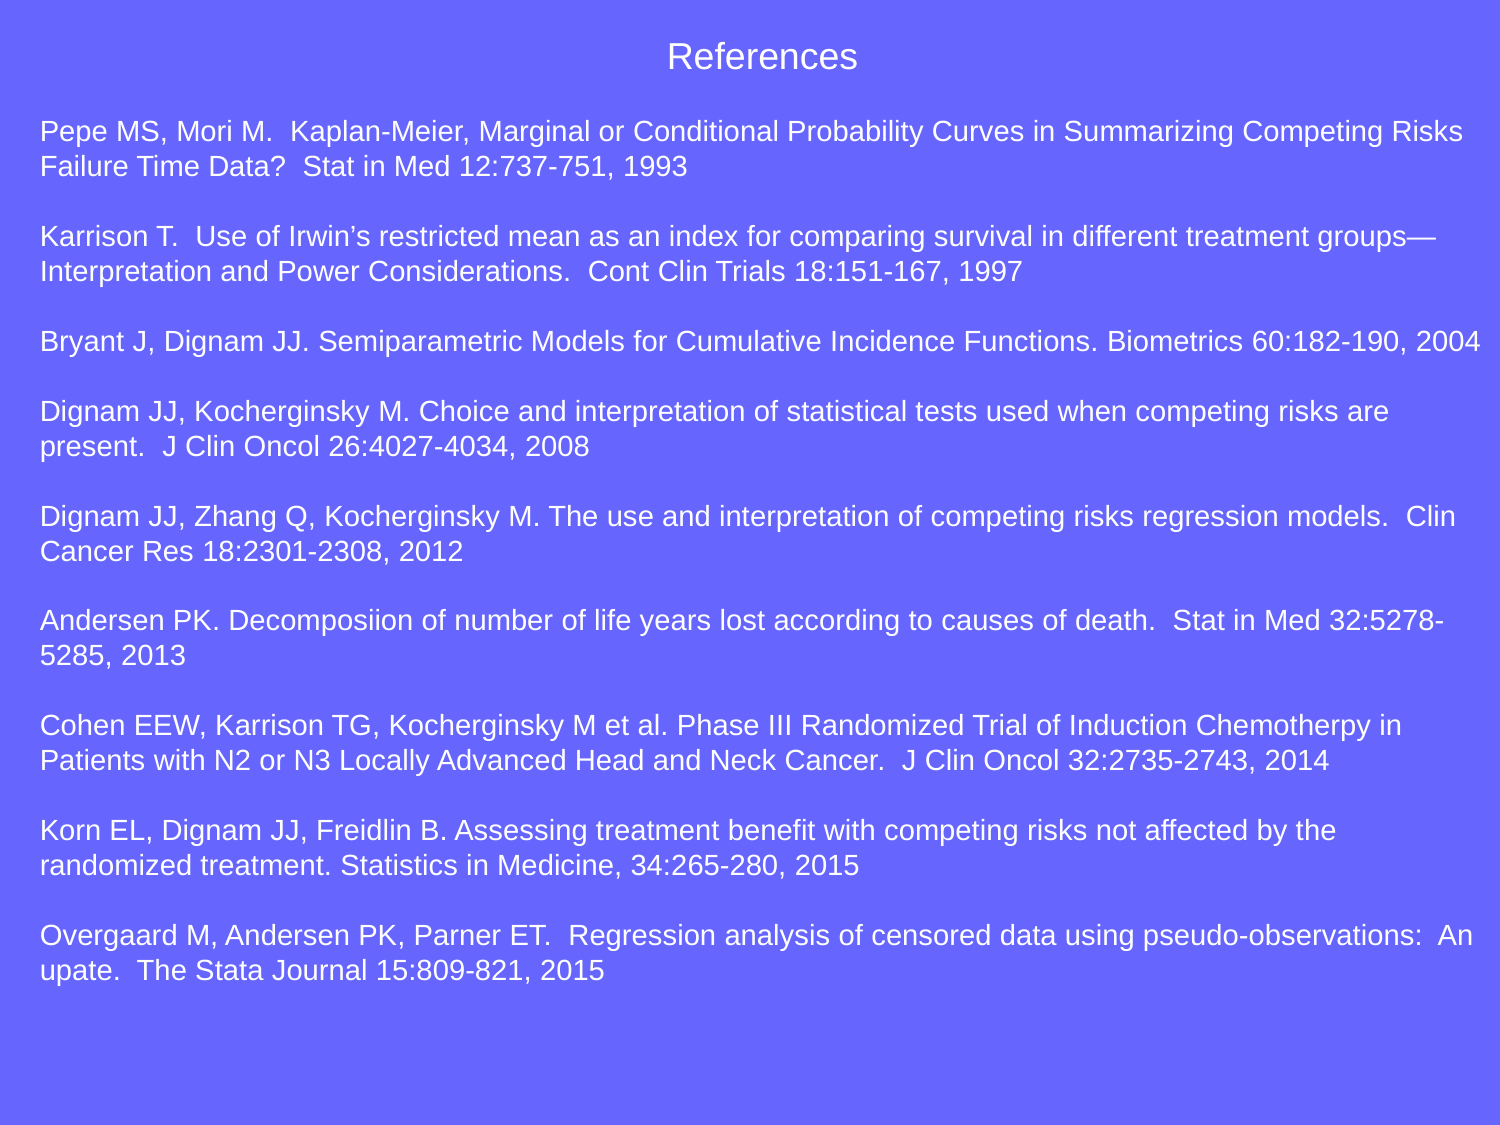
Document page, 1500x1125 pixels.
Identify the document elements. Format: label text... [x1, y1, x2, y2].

text_box References Pepe MS, Mori M. Kaplan-Meier, Marginal or Conditional Probability Curves in Summarizing Competing Risks Failure Time Data? Stat in Med 12:737-751, 1993 Karrison T. Use of Irwin’s restricted mean as an index for comparing survival in different treatment groups—Interpretation and Power Considerations. Cont Clin Trials 18:151-167, 1997 Bryant J, Dignam JJ. Semiparametric Models for Cumulative Incidence Functions. Biometrics 60:182-190, 2004 Dignam JJ, Kocherginsky M. Choice and interpretation of statistical tests used when competing risks are present. J Clin Oncol 26:4027-4034, 2008 Dignam JJ, Zhang Q, Kocherginsky M. The use and interpretation of competing risks regression models. Clin Cancer Res 18:2301-2308, 2012 Andersen PK. Decomposiion of number of life years lost according to causes of death. Stat in Med 32:5278-5285, 2013 Cohen EEW, Karrison TG, Kocherginsky M et al. Phase III Randomized Trial of Induction Chemotherpy in Patients with N2 or N3 Locally Advanced Head and Neck Cancer. J Clin Oncol 32:2735-2743, 2014 Korn EL, Dignam JJ, Freidlin B. Assessing treatment benefit with competing risks not affected by the randomized treatment. Statistics in Medicine, 34:265-280, 2015 Overgaard M, Andersen PK, Parner ET. Regression analysis of censored data using pseudo-observations: An upate. The Stata Journal 15:809-821, 2015 [24, 24, 1500, 1099]
